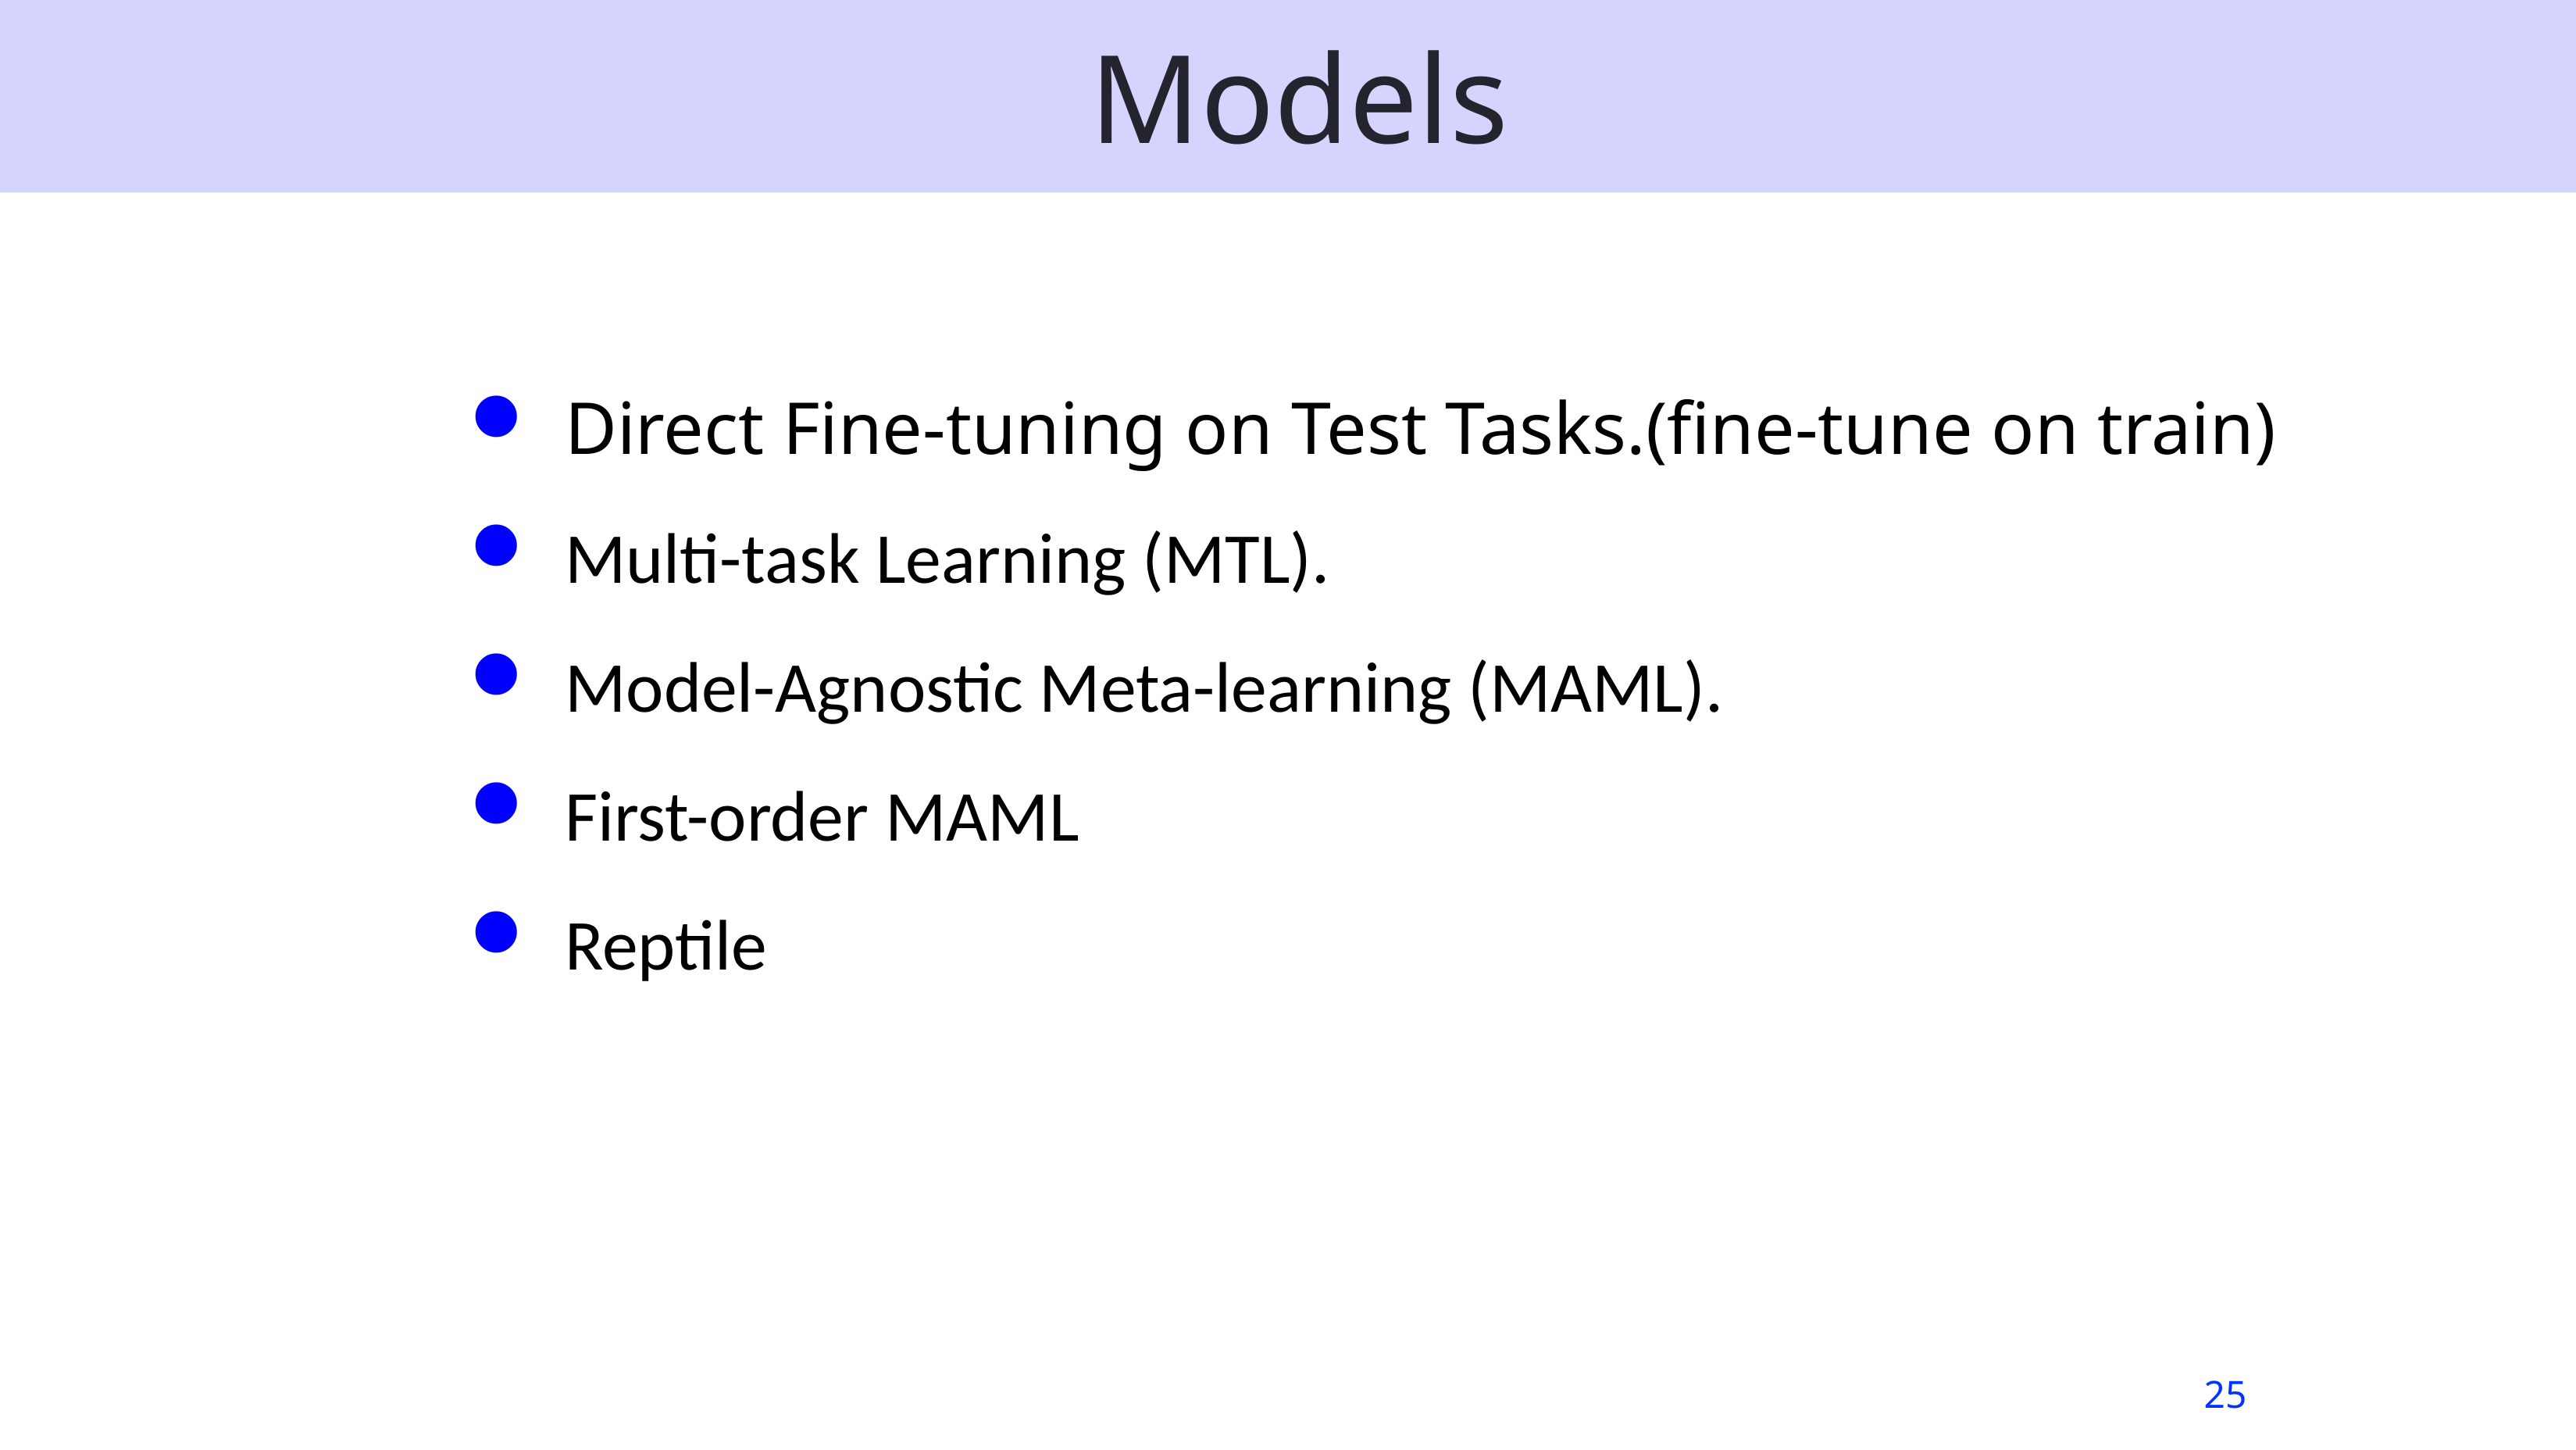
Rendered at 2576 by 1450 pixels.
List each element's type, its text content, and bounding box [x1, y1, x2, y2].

text_box Direct Fine-tuning on Test Tasks.(fine-tune on train) Multi-task Learning (MTL). Model-Agnostic Meta-learning (MAML). First-order MAML Reptile [399, 334, 2411, 991]
text_box 25 [2199, 1377, 2275, 1422]
title Models [544, 21, 2053, 170]
